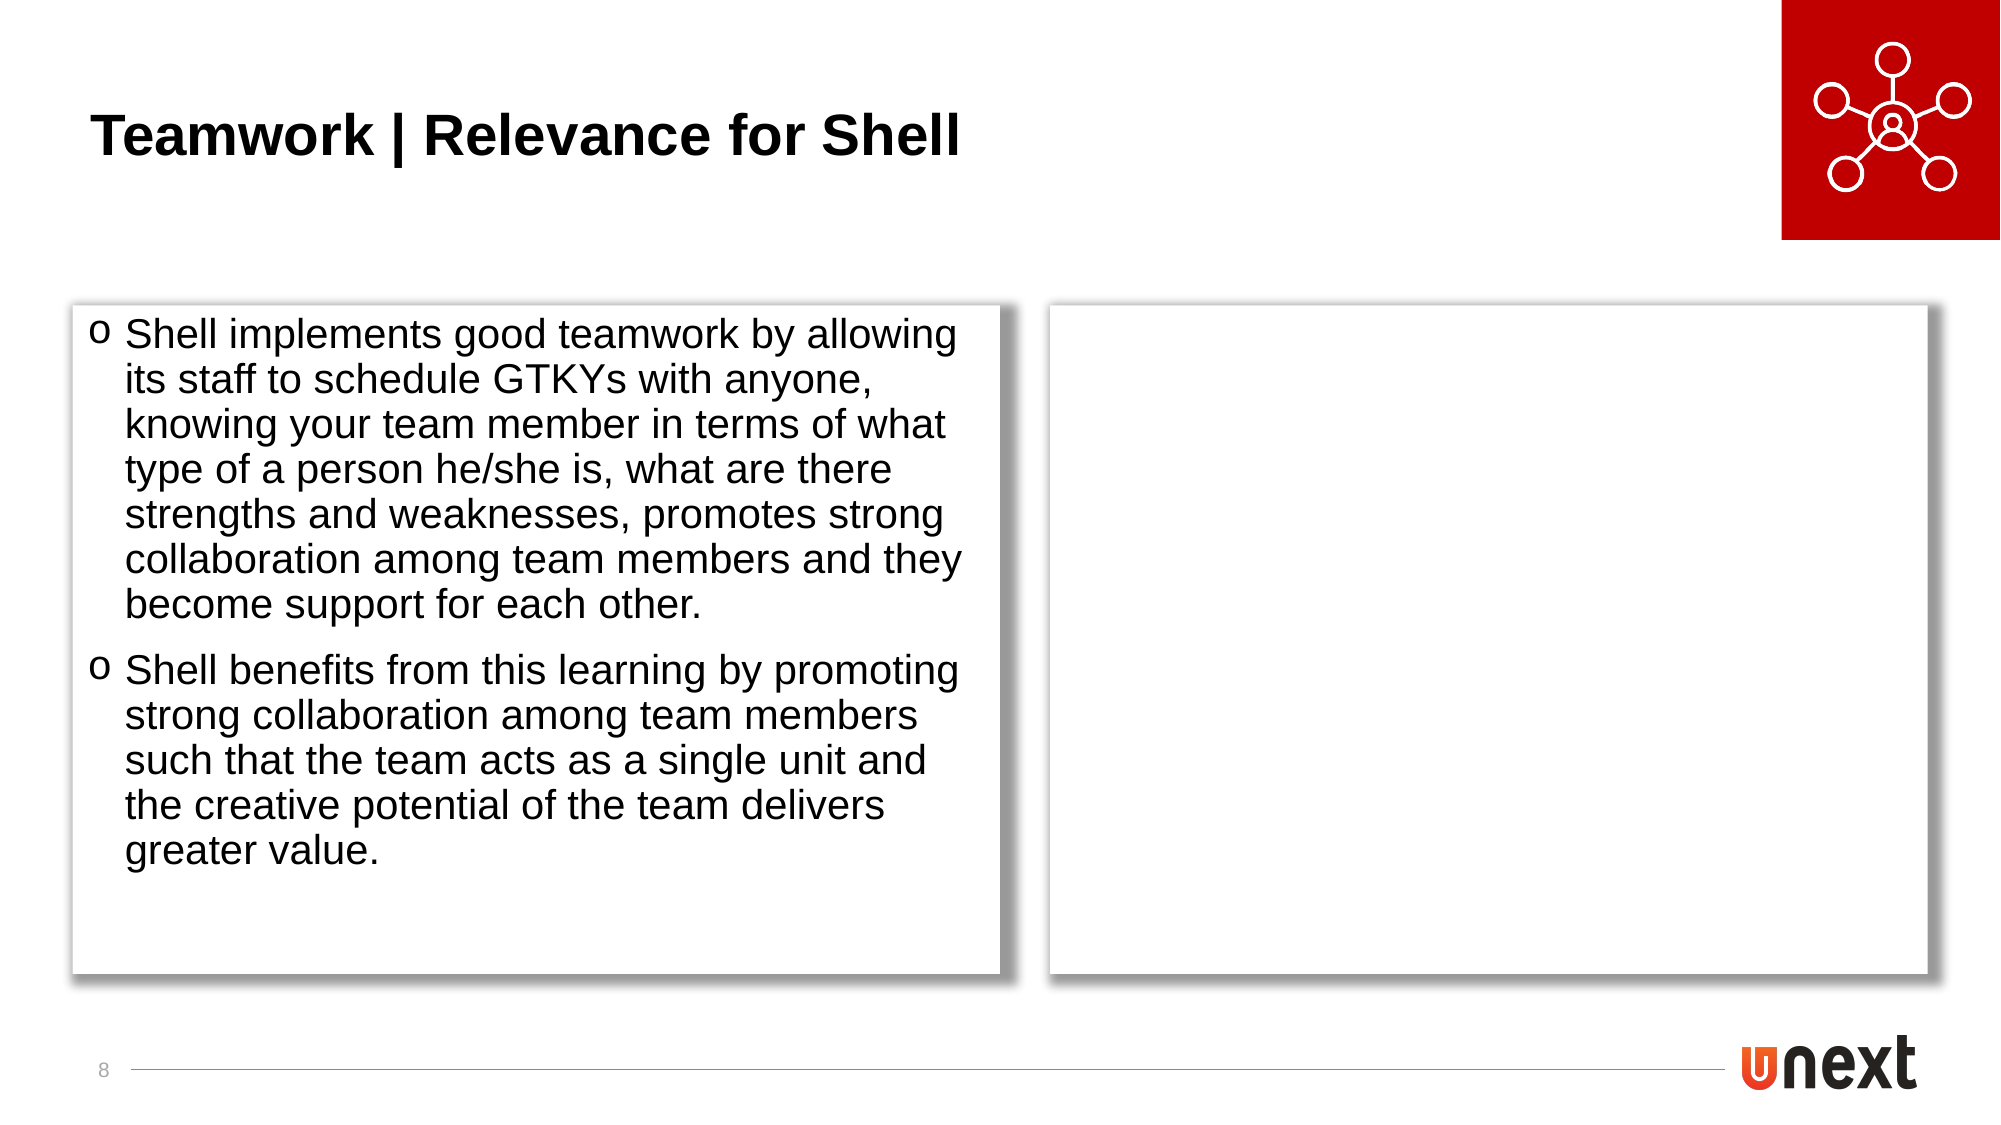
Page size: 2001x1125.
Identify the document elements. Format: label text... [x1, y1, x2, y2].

picture [1795, 19, 1990, 214]
text_box [1781, 0, 2000, 241]
text_box Shell implements good teamwork by allowing its staff to schedule GTKYs with anyone, knowing your team member in terms of what type of a person he/she is, what are there strengths and weaknesses, promotes strong collaboration among team members and they become support for each other. Shell benefits from this learning by promoting strong collaboration among team members such that the team acts as a single unit and the creative potential of the team delivers greater value. [72, 305, 1000, 974]
title Teamwork | Relevance for Shell [76, 78, 1795, 196]
slide_number 8 [48, 1047, 110, 1091]
picture [1742, 1035, 1917, 1090]
text_box [1050, 305, 1928, 974]
